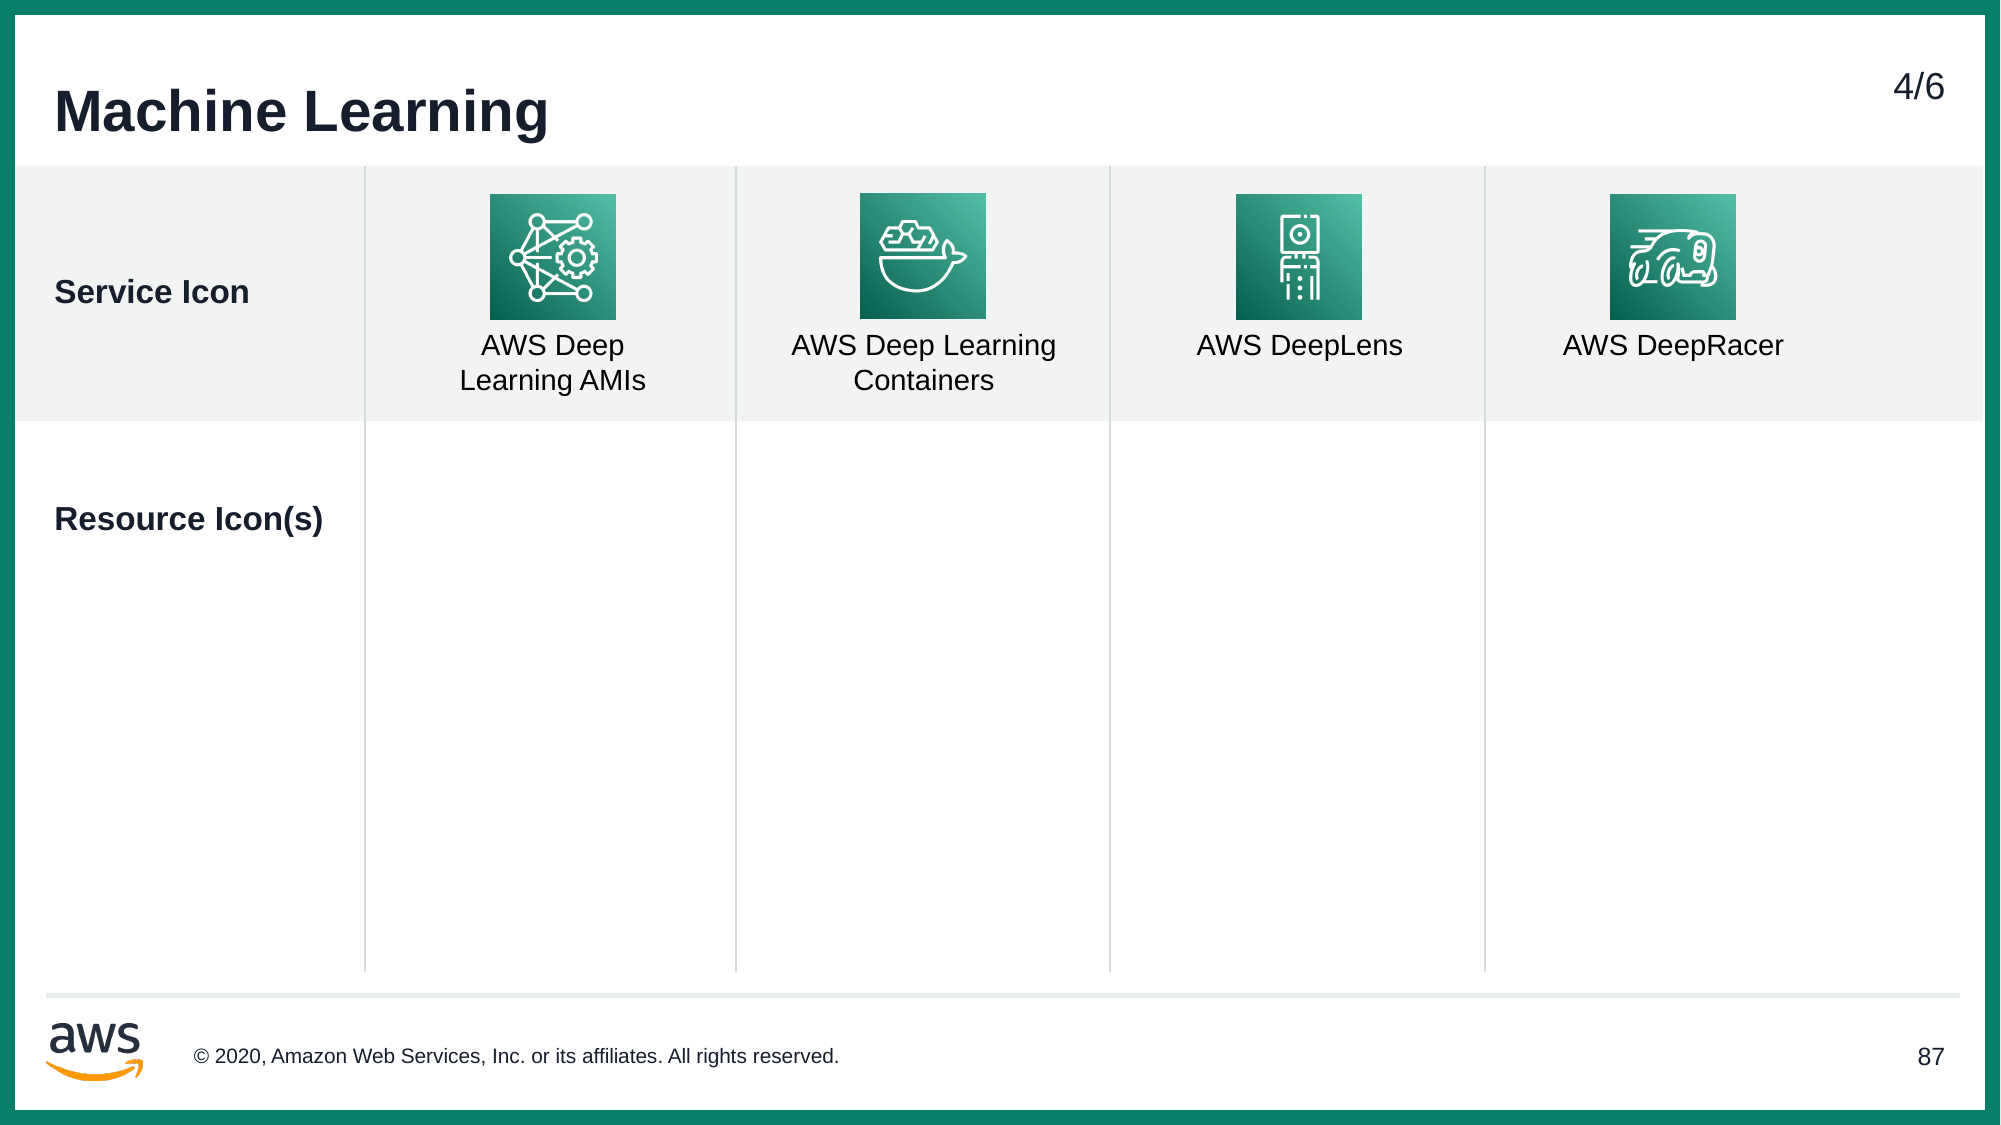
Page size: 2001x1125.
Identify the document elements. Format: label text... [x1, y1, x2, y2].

text_box AWS DeepRacer [1493, 319, 1855, 369]
picture [46, 1023, 143, 1081]
text_box AWS Deep Learning Containers [736, 319, 1109, 404]
picture [1610, 194, 1736, 320]
picture [490, 194, 616, 320]
text_box AWS Deep Learning AMIs [369, 319, 735, 404]
footer © 2020, Amazon Web Services, Inc. or its affiliates. All rights reserved. [178, 1025, 911, 1086]
picture [860, 193, 986, 319]
slide_number 87 [1493, 1025, 1961, 1086]
picture [1236, 194, 1362, 320]
text_box AWS DeepLens [1113, 319, 1484, 369]
title Machine Learning [39, 59, 1457, 166]
list 4/6 [1693, 59, 1961, 166]
